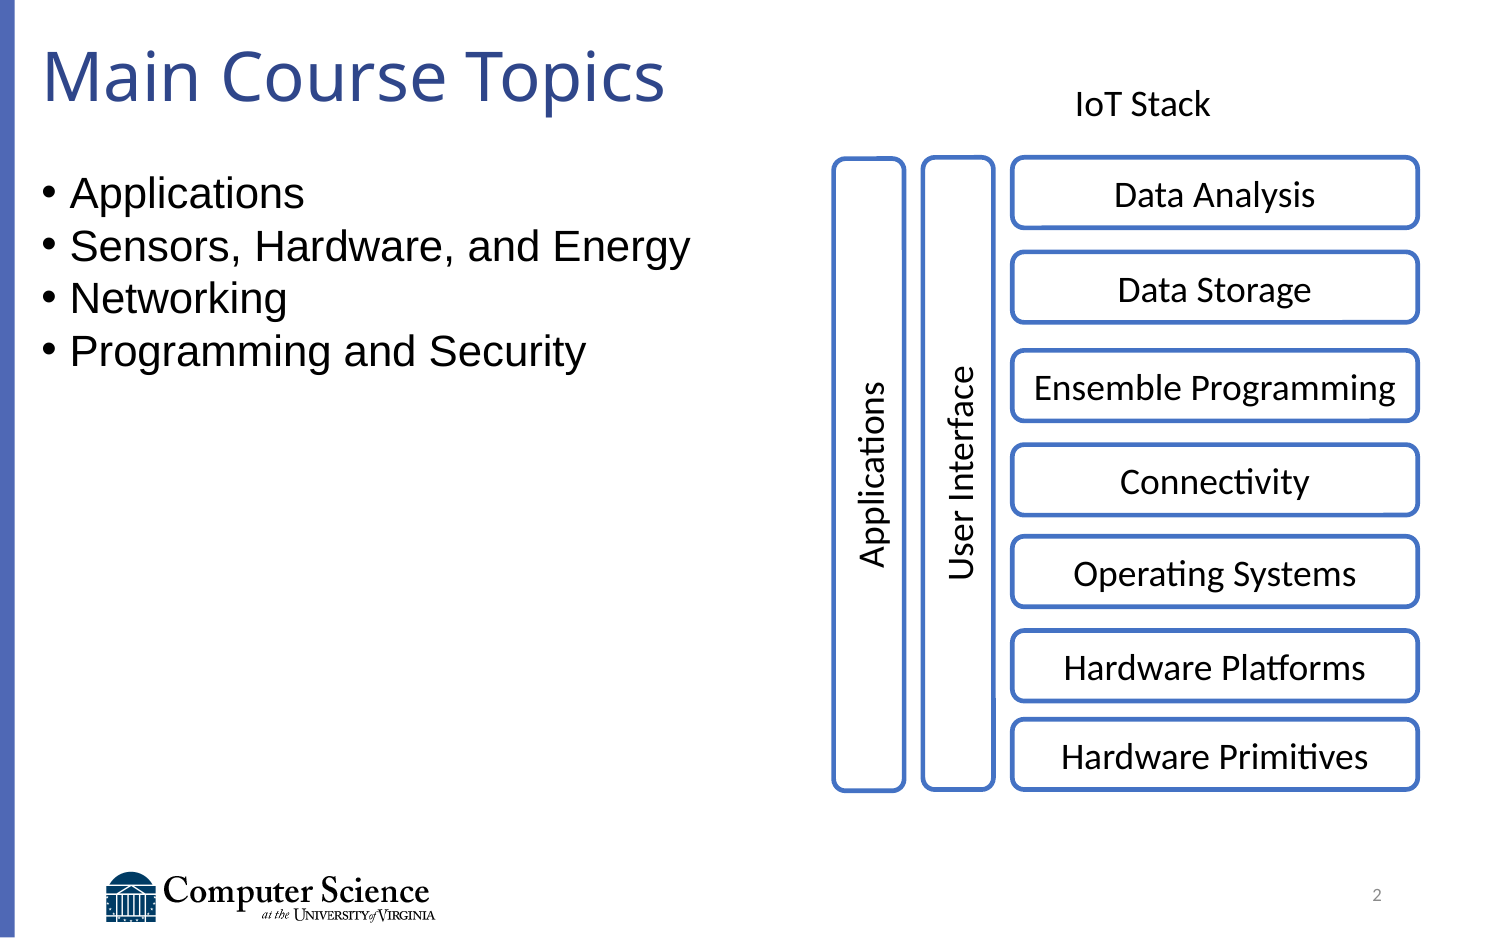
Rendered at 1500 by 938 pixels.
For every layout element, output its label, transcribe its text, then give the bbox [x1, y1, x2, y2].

text_box Connectivity [1011, 443, 1419, 517]
text_box IoT Stack [1060, 71, 1227, 131]
title Main Course Topics [26, 14, 1483, 145]
text_box User Interface [921, 156, 995, 791]
slide_number 2 [1059, 868, 1397, 919]
text_box Data Analysis [1011, 156, 1419, 229]
text_box Ensemble Programming [1011, 349, 1419, 422]
text_box Hardware Platforms [1011, 629, 1419, 703]
list Applications Sensors, Hardware, and Energy Networking Programming and Security [26, 157, 780, 845]
picture [103, 870, 441, 923]
text_box Hardware Primitives [1011, 718, 1419, 791]
text_box Data Storage [1011, 250, 1419, 324]
text_box Applications [832, 157, 906, 792]
text_box Operating Systems [1011, 535, 1419, 608]
